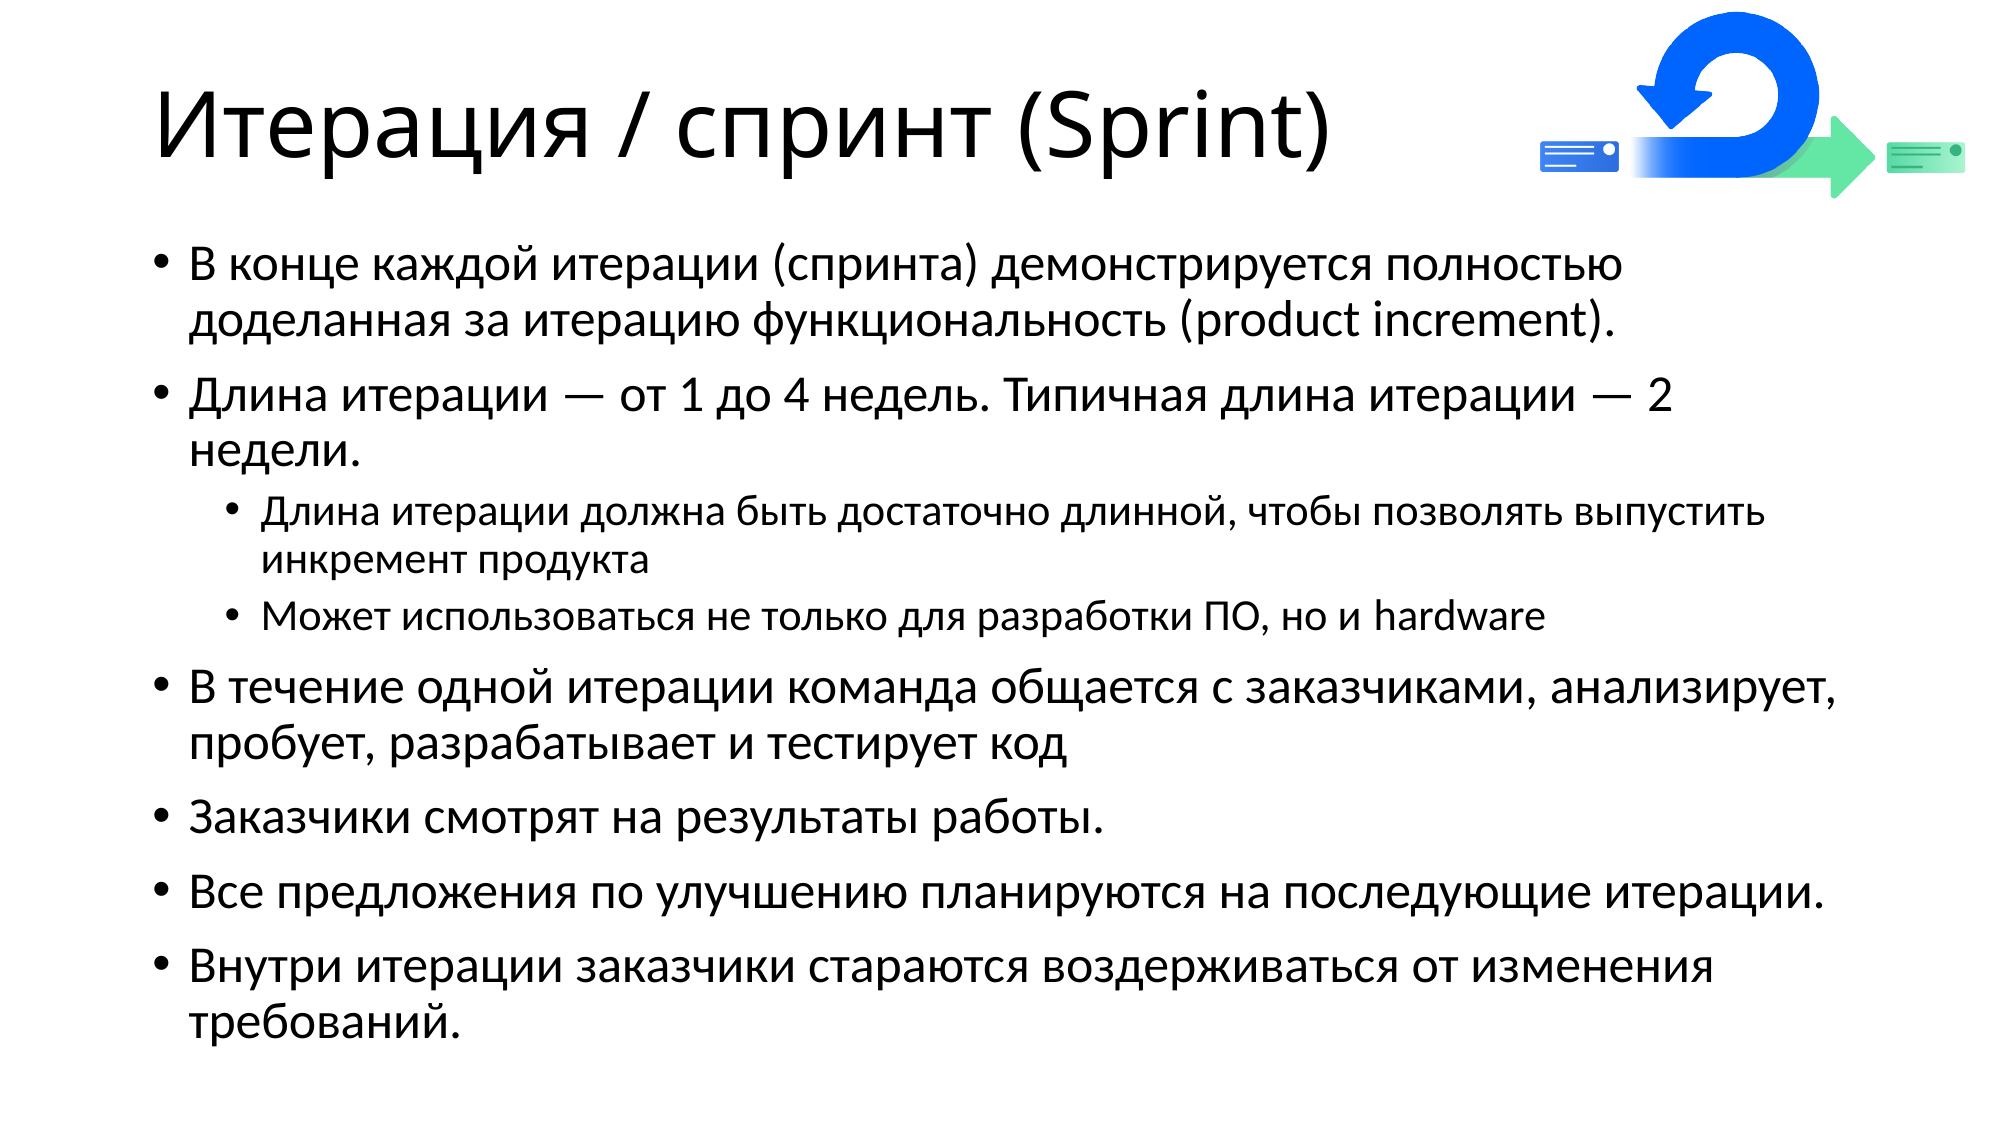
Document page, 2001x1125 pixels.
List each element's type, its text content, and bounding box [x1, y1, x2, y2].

picture [1505, 0, 2000, 229]
title Итерация / спринт (Sprint) [137, 59, 1505, 196]
list В конце каждой итерации (спринта) демонстрируется полностью доделанная за итерацию функциональность (product increment). Длина итерации — от 1 до 4 недель. Типичная длина итерации — 2 недели. Длина итерации должна быть достаточно длинной, чтобы позволять выпустить инкремент продукта Может использоваться не только для разработки ПО, но и hardware В течение одной итерации команда общается с заказчиками, анализирует, пробует, разрабатывает и тестирует код Заказчики смотрят на результаты работы. Все предложения по улучшению планируются на последующие итерации. Внутри итерации заказчики стараются воздерживаться от изменения требований. [137, 228, 1863, 1119]
